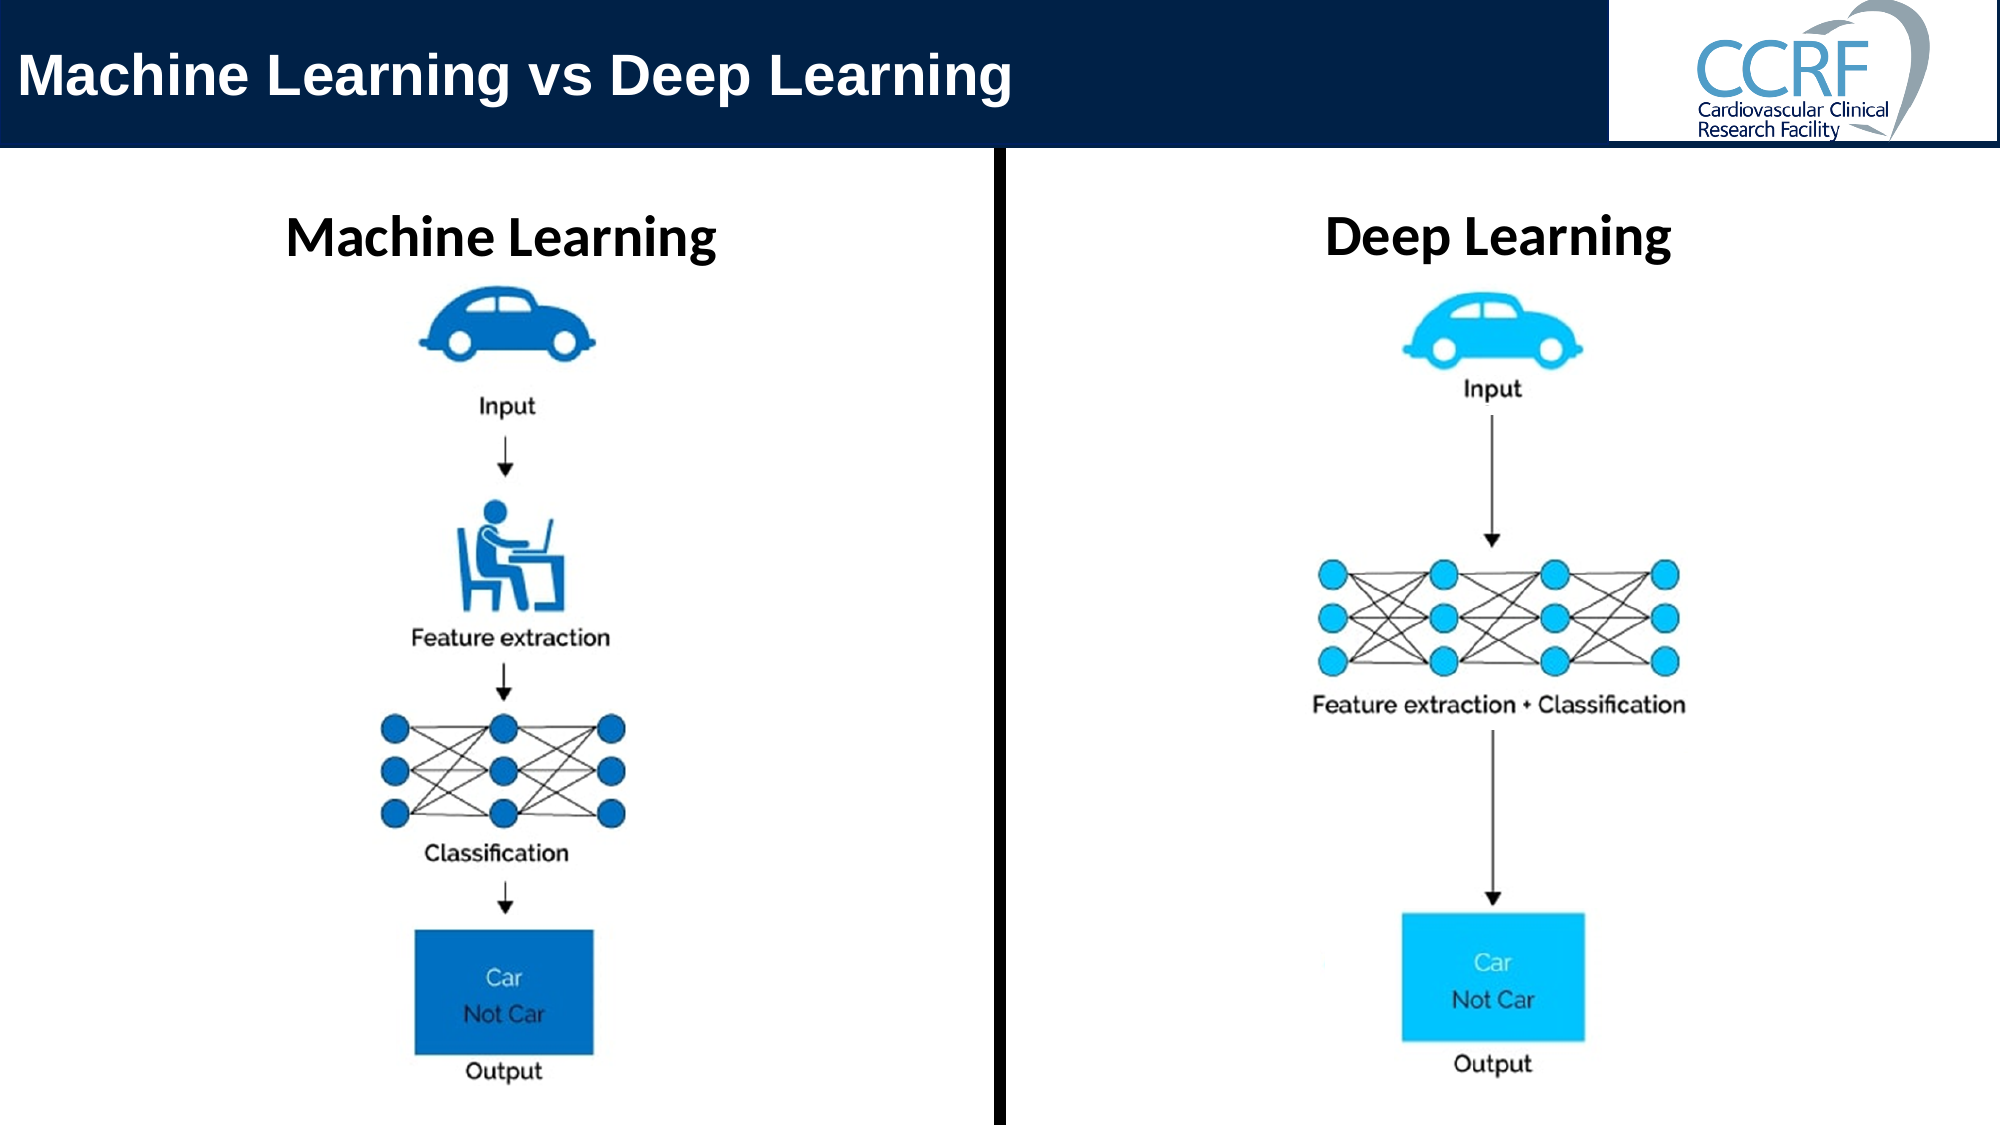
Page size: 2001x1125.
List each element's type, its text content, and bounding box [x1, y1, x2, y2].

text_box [0, 0, 2000, 160]
text_box Deep Learning [1001, 189, 1998, 278]
picture [1305, 277, 1692, 1086]
text_box Machine Learning [2, 190, 999, 276]
picture [372, 277, 630, 1086]
